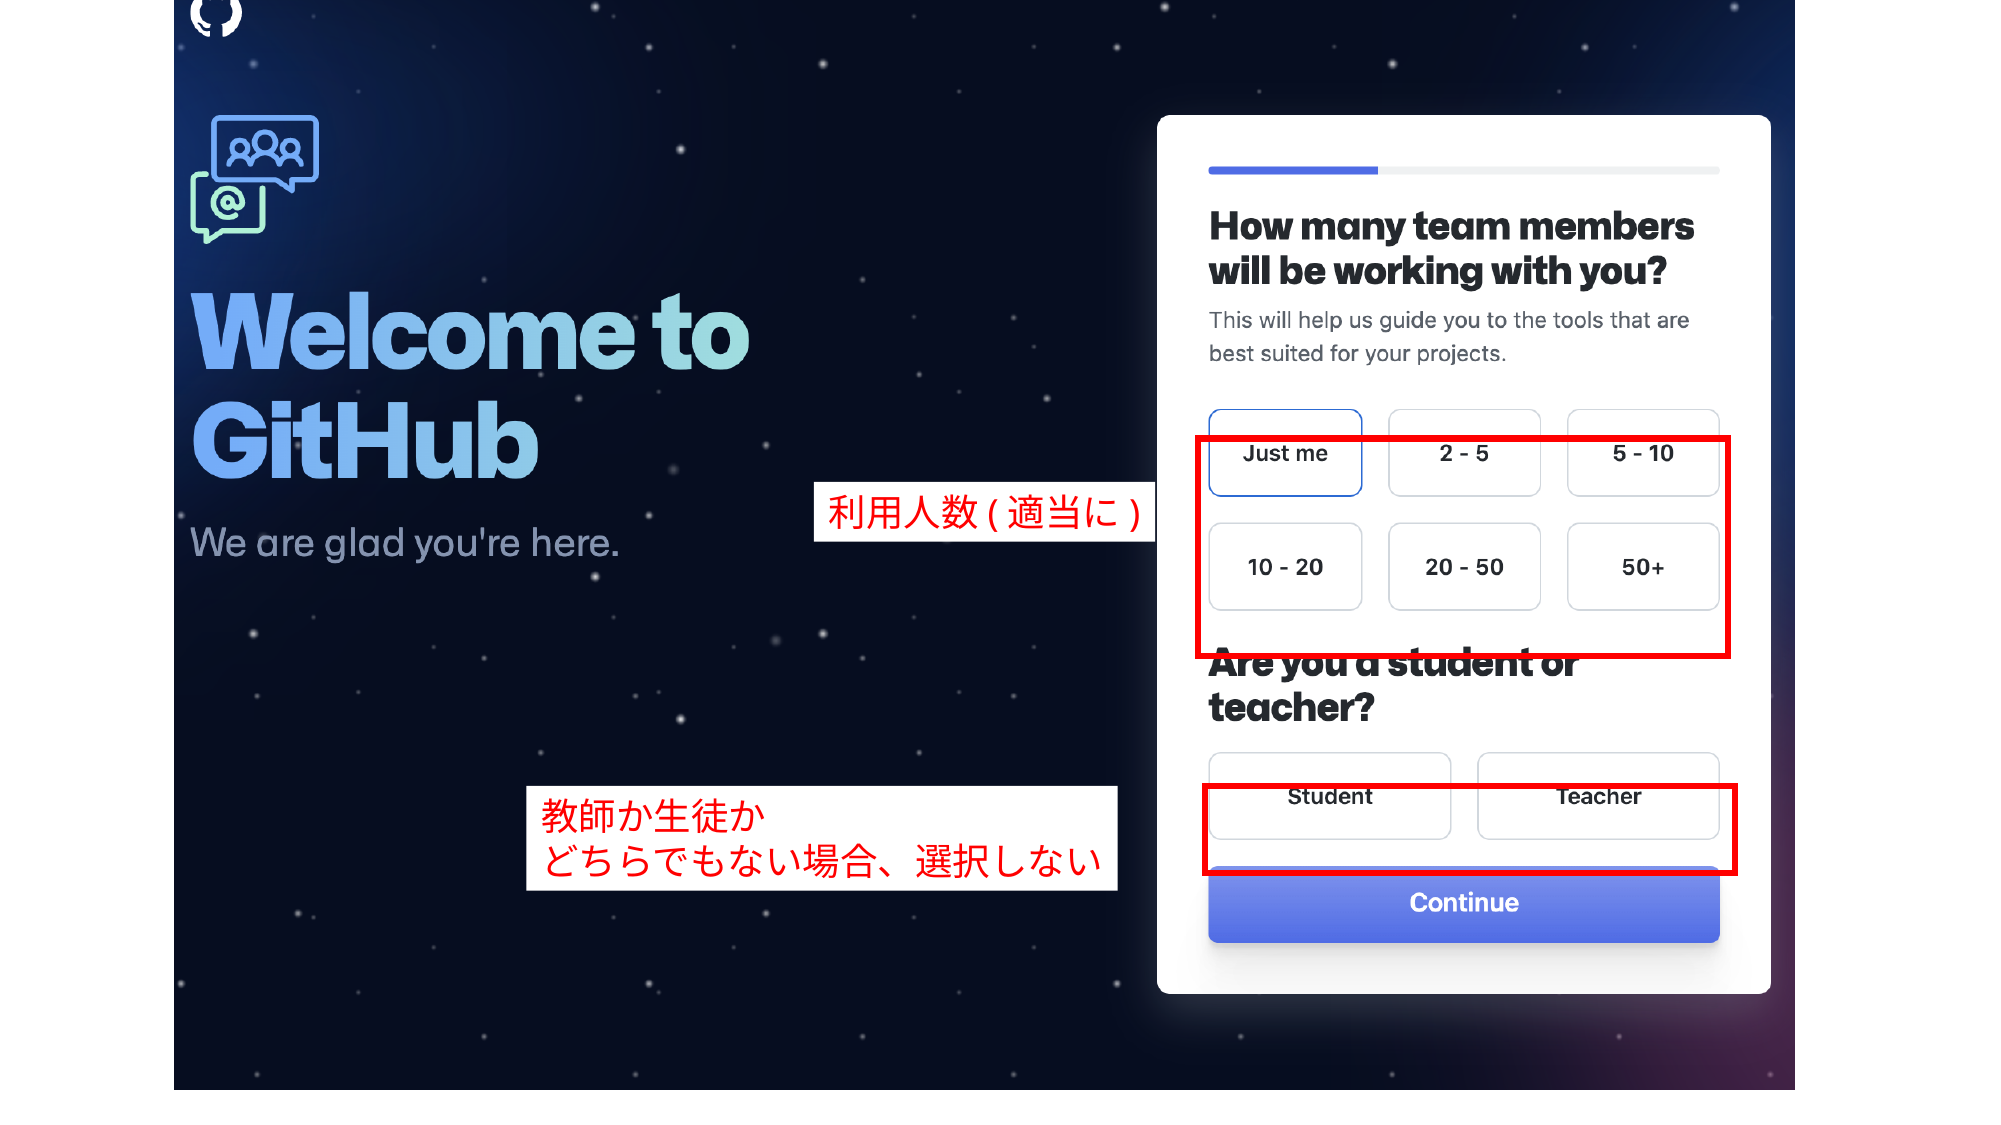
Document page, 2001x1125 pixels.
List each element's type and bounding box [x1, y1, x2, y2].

picture [174, 0, 1795, 1090]
